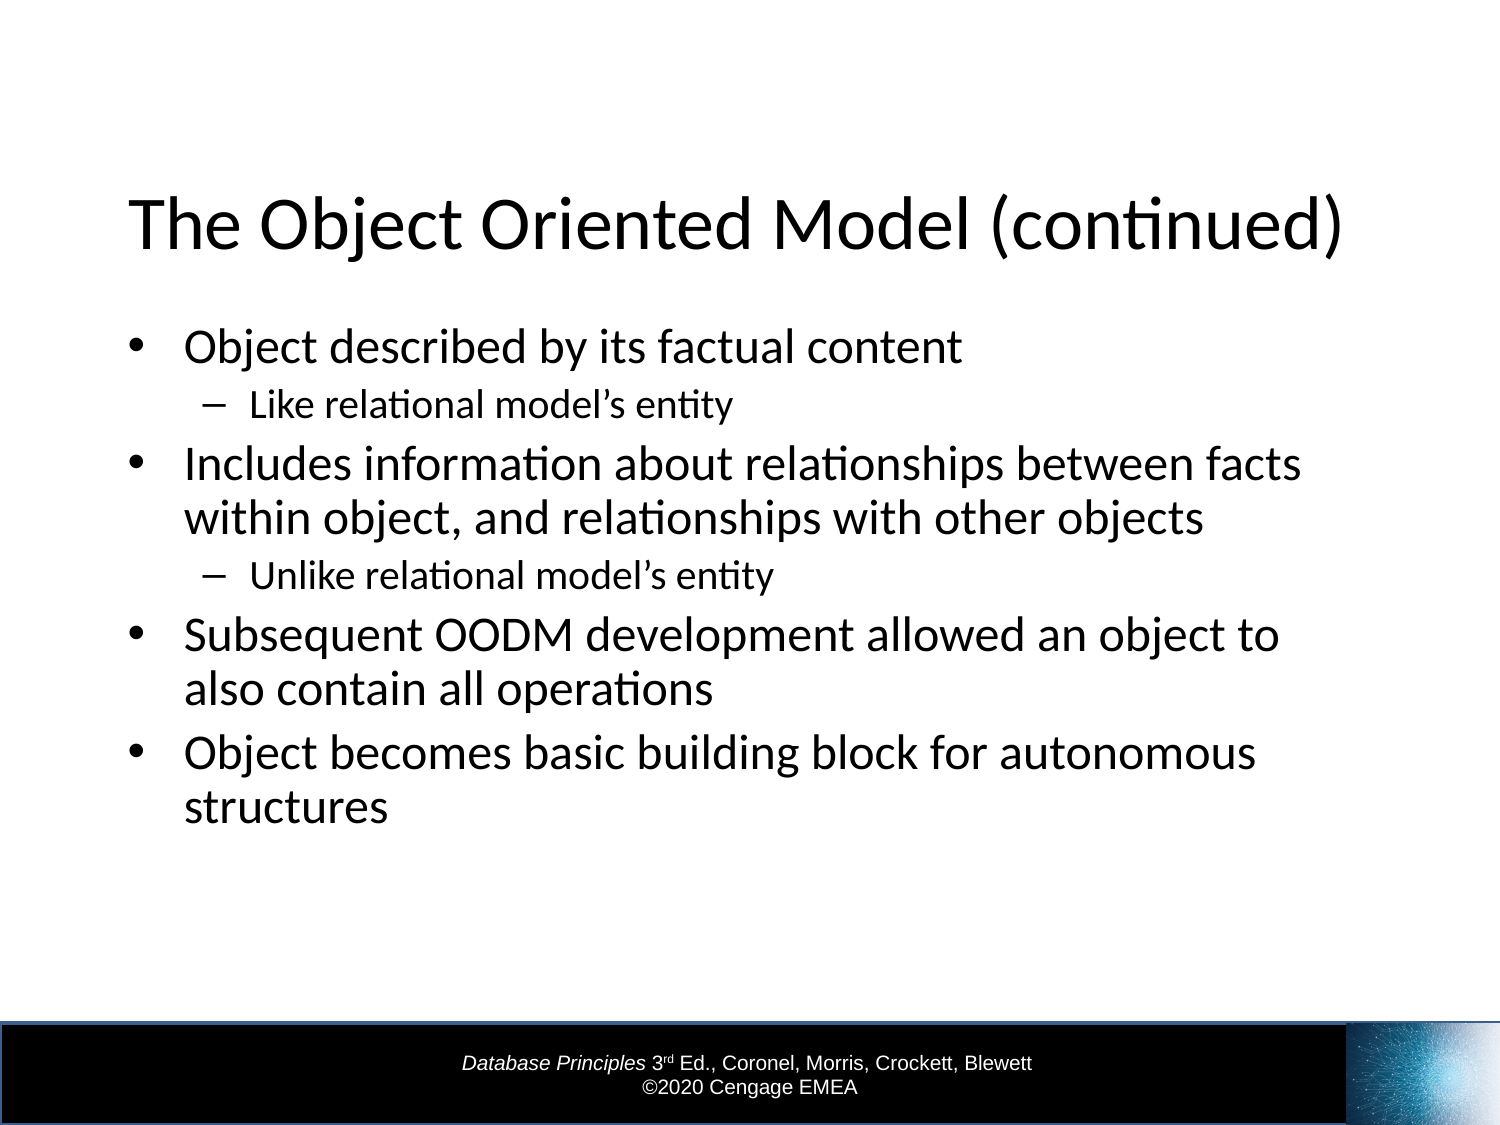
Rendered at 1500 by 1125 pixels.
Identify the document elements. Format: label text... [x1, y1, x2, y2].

picture [1346, 1023, 1500, 1125]
list Object described by its factual content Like relational model’s entity Includes information about relationships between facts within object, and relationships with other objects Unlike relational model’s entity Subsequent OODM development allowed an object to also contain all operations Object becomes basic building block for autonomous structures [112, 312, 1388, 988]
title The Object Oriented Model (continued) [99, 125, 1375, 313]
footer [62, 1037, 1325, 1080]
